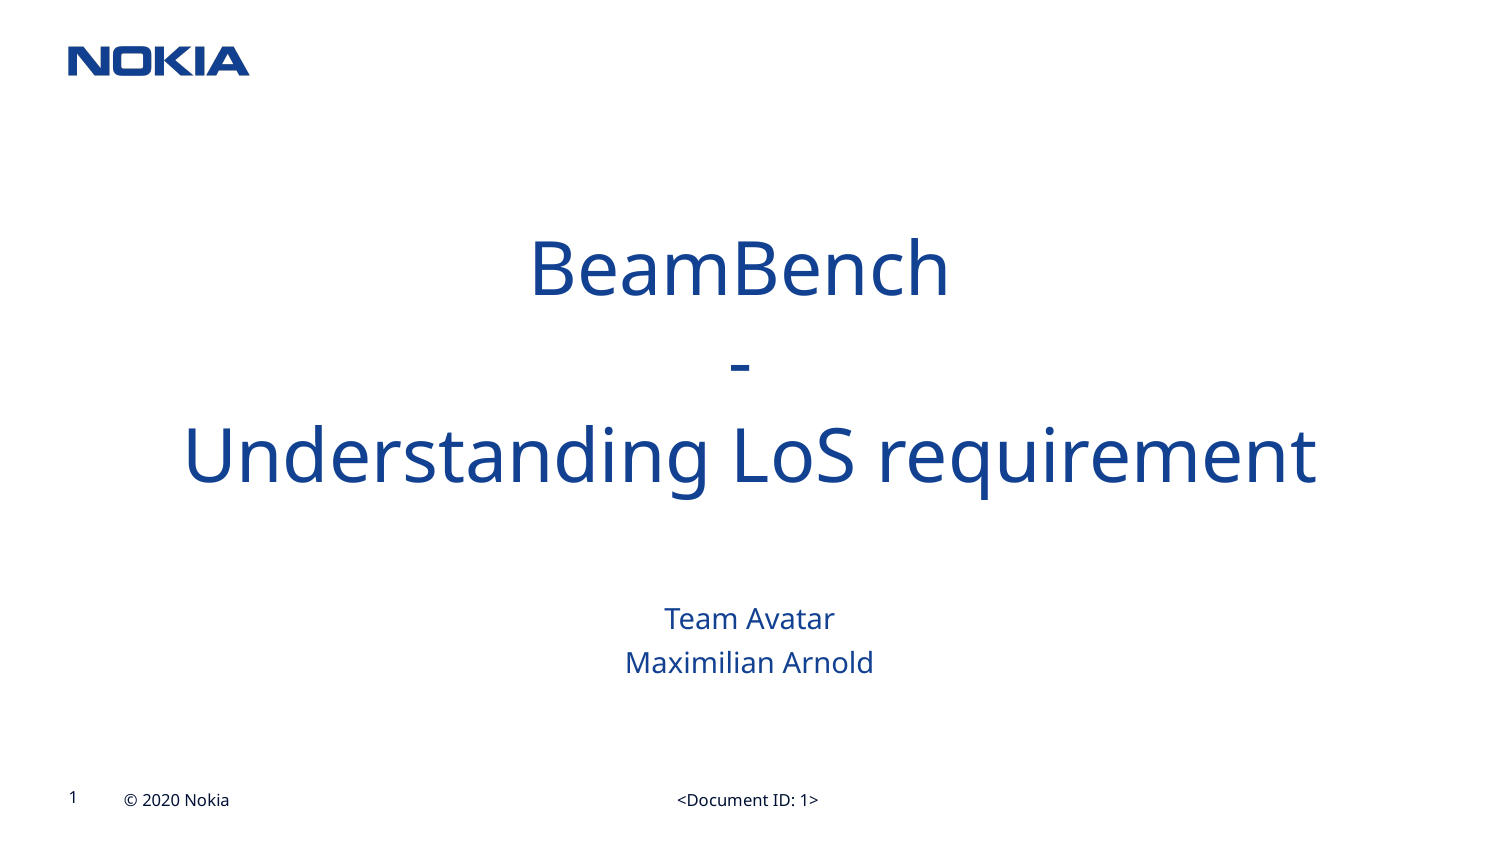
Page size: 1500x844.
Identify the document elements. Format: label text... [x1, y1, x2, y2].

footer <Document ID: 1> [377, 790, 1122, 811]
list BeamBench - Understanding LoS requirement Team Avatar Maximilian Arnold [144, 230, 1355, 304]
picture [27, 5, 291, 117]
